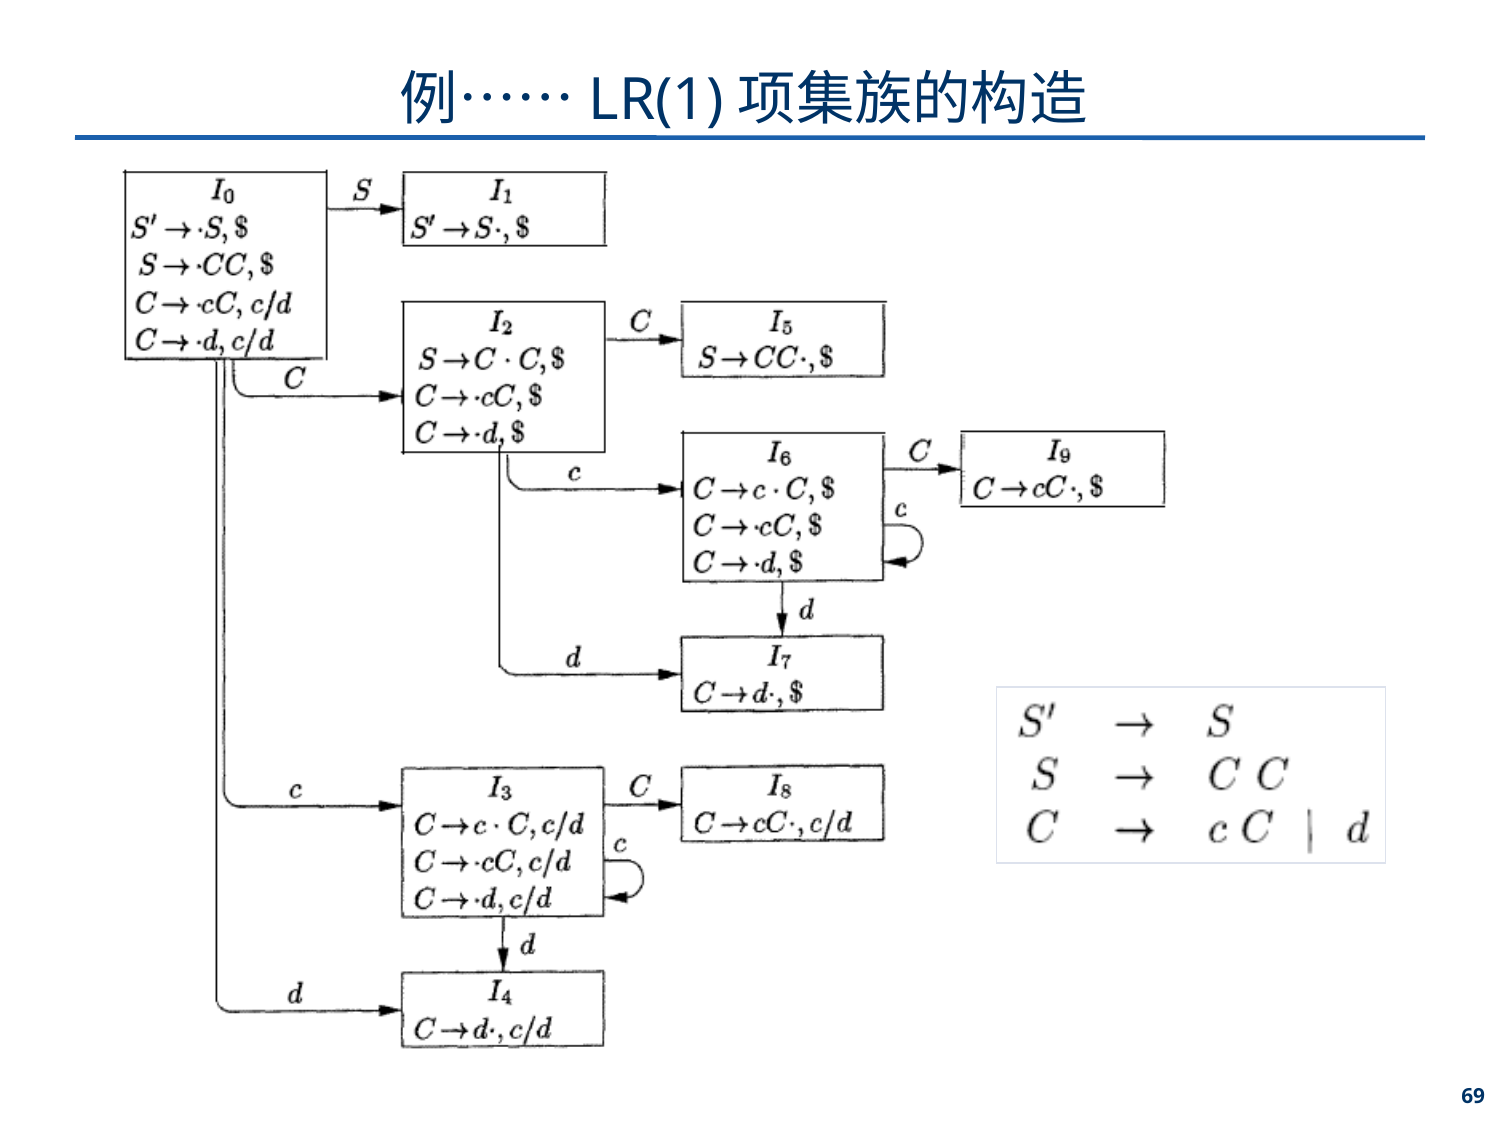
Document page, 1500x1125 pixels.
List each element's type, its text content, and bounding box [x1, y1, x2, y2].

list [112, 162, 1176, 1055]
picture [997, 687, 1385, 863]
slide_number 69 [1149, 1074, 1500, 1117]
title 例……LR(1)项集族的构造 [137, 50, 1350, 143]
